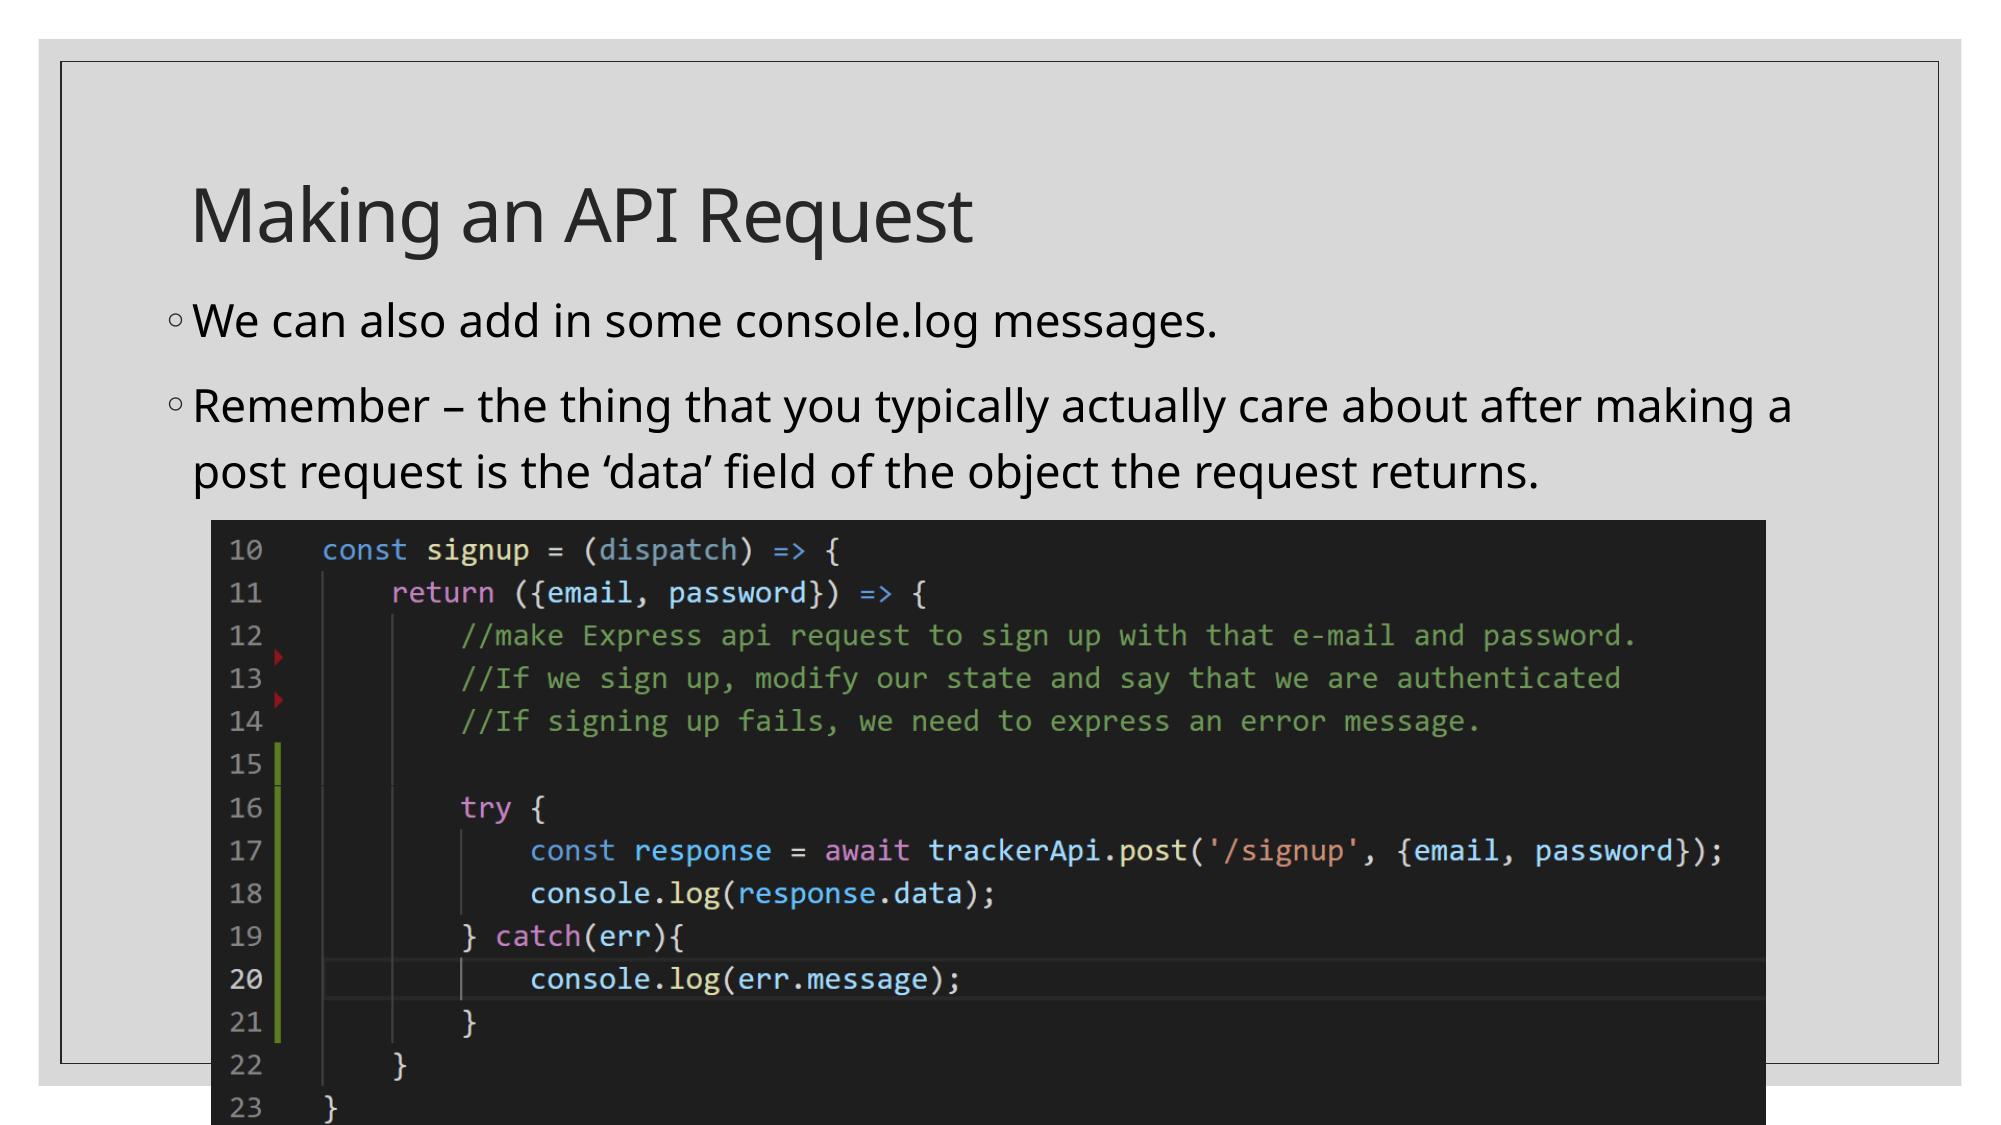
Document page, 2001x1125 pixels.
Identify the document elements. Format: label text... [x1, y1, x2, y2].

list We can also add in some console.log messages. Remember – the thing that you typically actually care about after making a post request is the ‘data’ field of the object the request returns. [147, 273, 1889, 556]
title Making an API Request [174, 105, 1825, 273]
picture [211, 520, 1766, 1125]
